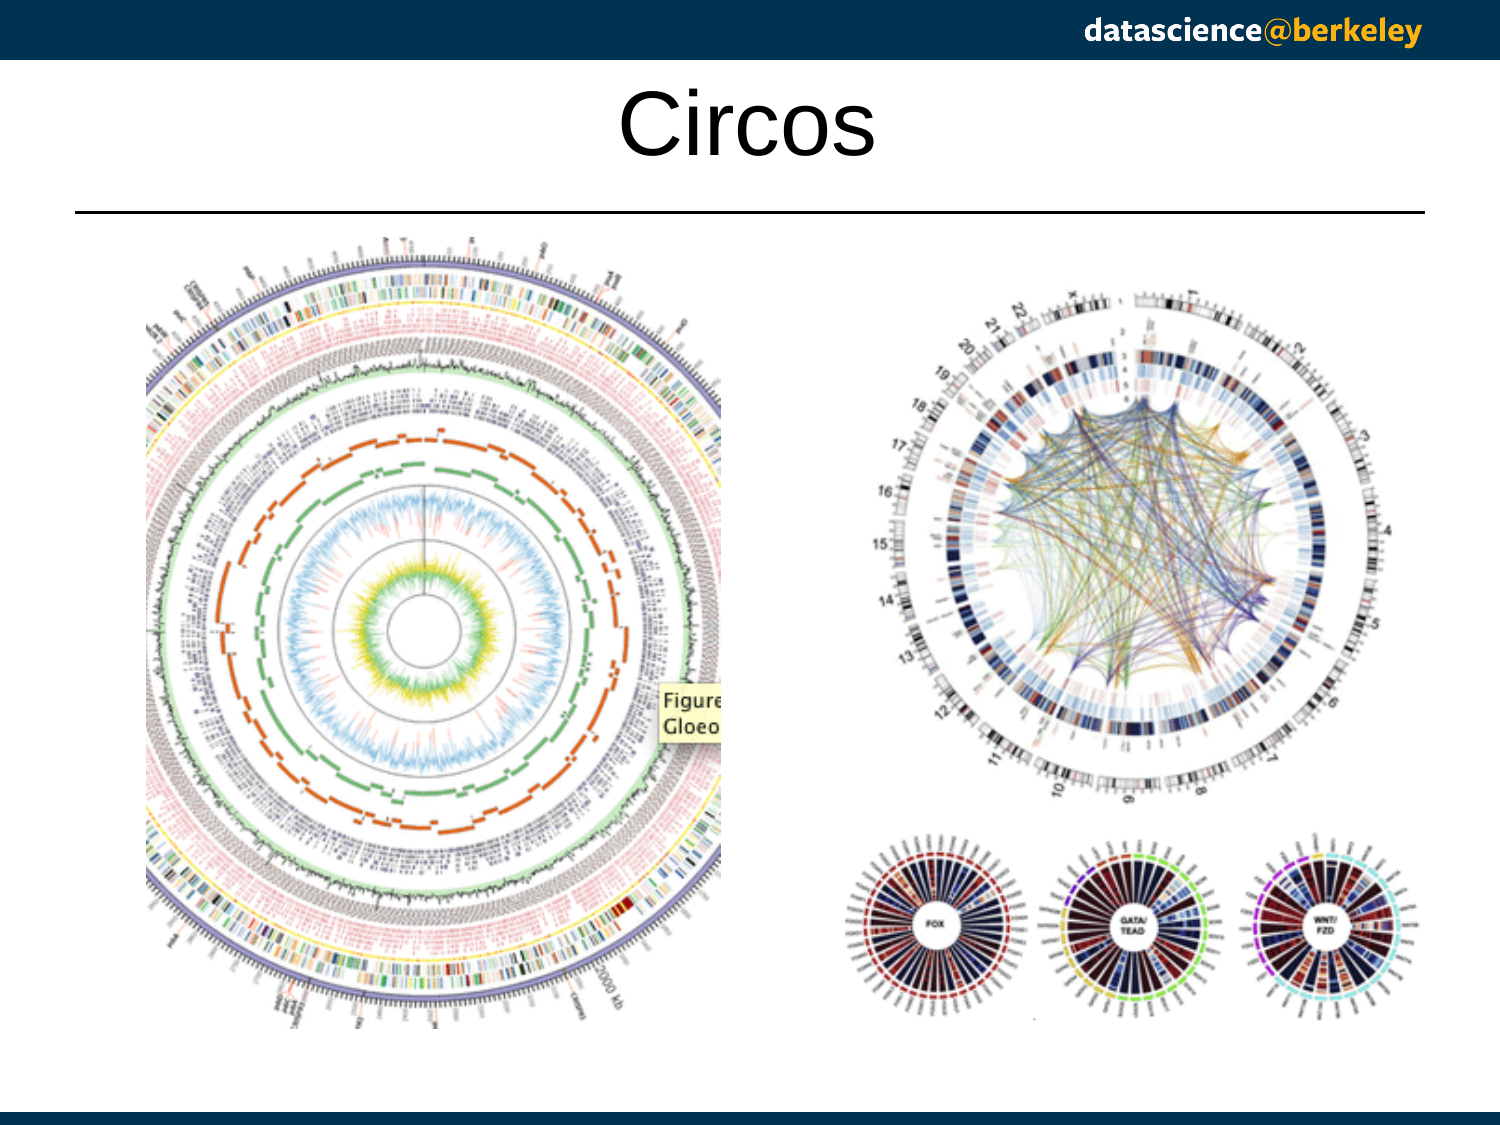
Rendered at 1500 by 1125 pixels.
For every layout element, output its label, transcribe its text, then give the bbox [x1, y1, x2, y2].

picture [1079, 10, 1431, 52]
picture [842, 274, 1420, 1069]
picture [146, 237, 722, 1029]
title Circos [72, 24, 1423, 213]
